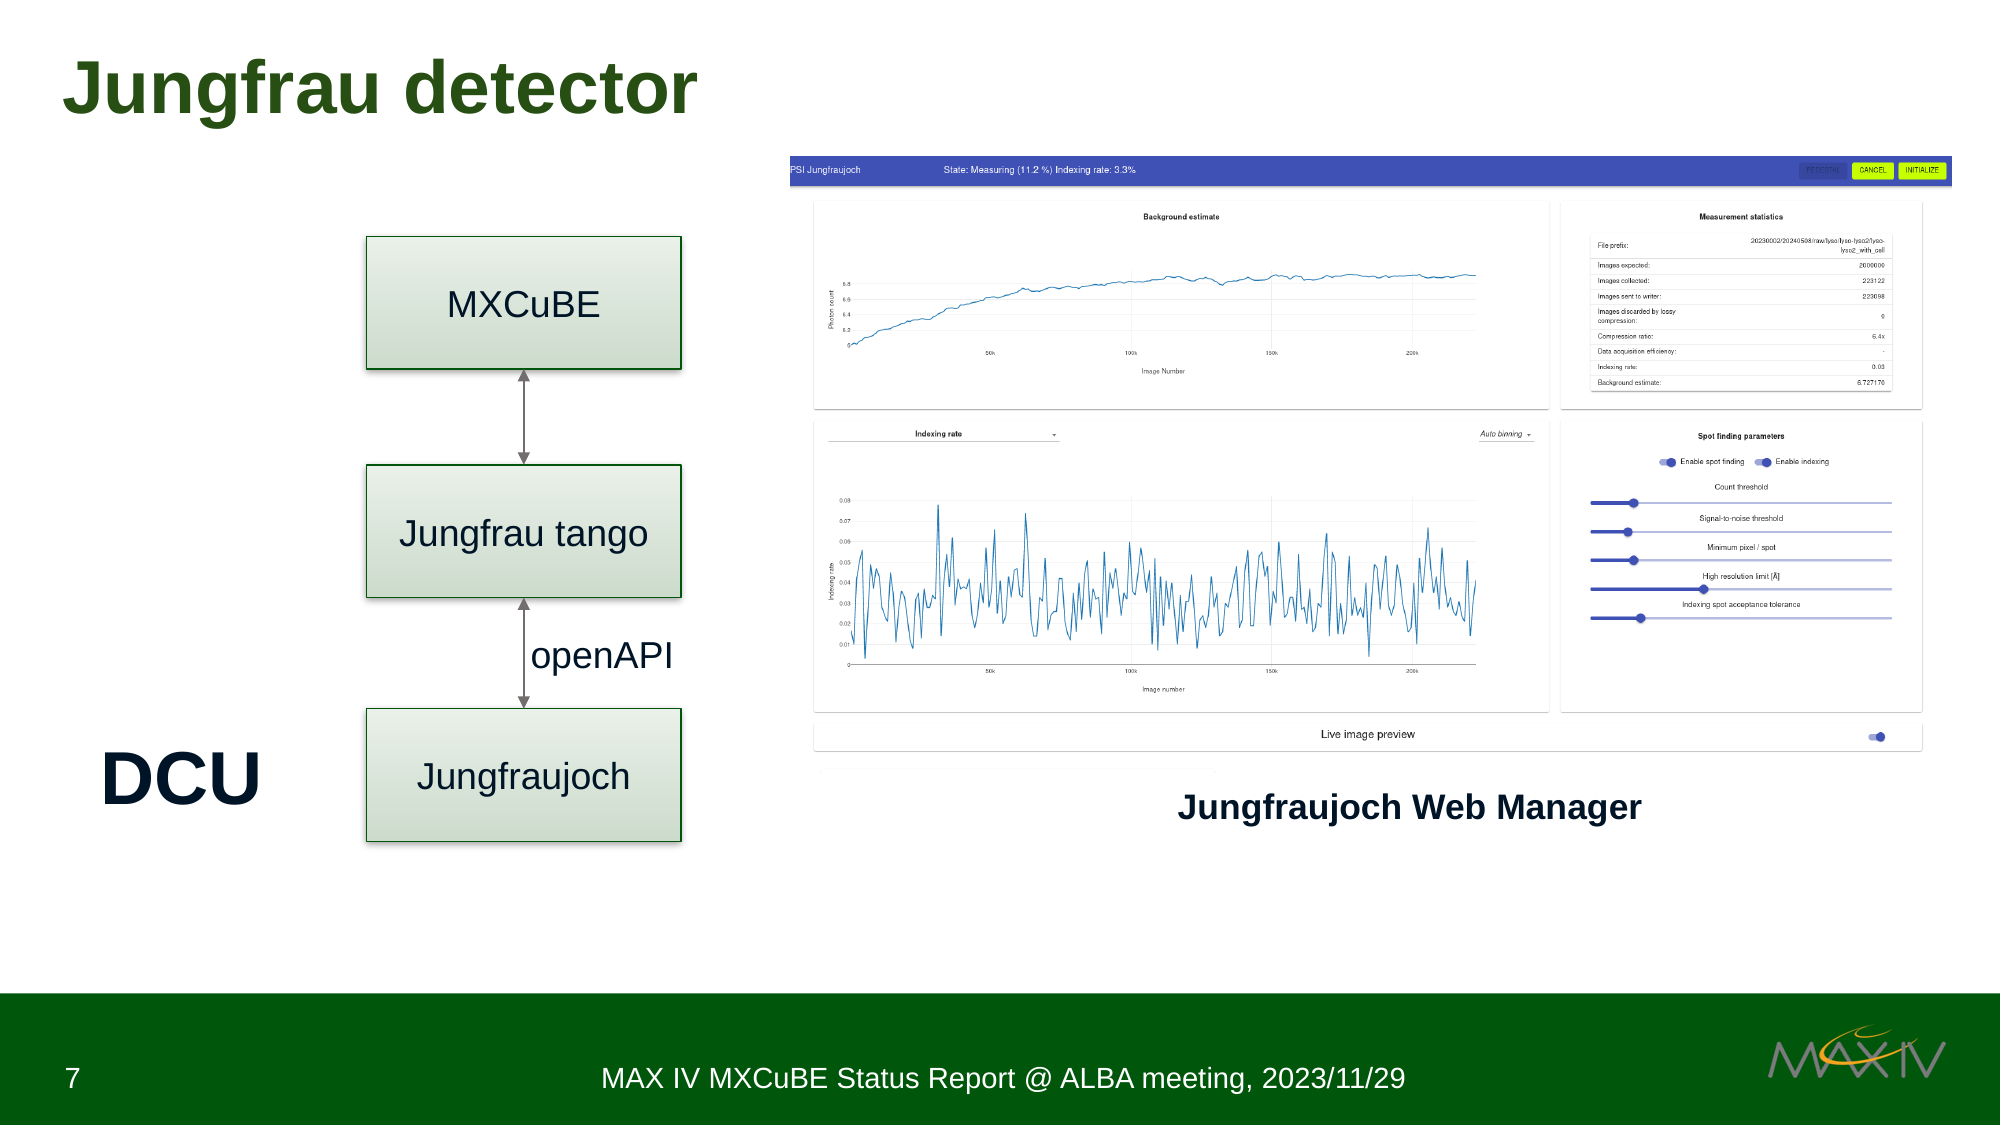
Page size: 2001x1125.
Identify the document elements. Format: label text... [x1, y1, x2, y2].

text_box Jungfrau tango [366, 464, 682, 598]
text_box Jungfraujoch [366, 708, 682, 842]
text_box openAPI [515, 623, 519, 684]
picture [1768, 1024, 1946, 1083]
text_box Jungfraujoch Web Manager [1162, 780, 1697, 834]
text_box MXCuBE [366, 236, 682, 370]
text_box DCU [85, 722, 279, 827]
text_box openAPI [529, 623, 689, 684]
text_box MAX IV MXCuBE Status Report @ ALBA meeting, 2023/11/29 [566, 1051, 1434, 1102]
text_box 7 [49, 1051, 146, 1102]
picture [790, 156, 1952, 774]
title Jungfrau detector [0, 0, 2000, 179]
